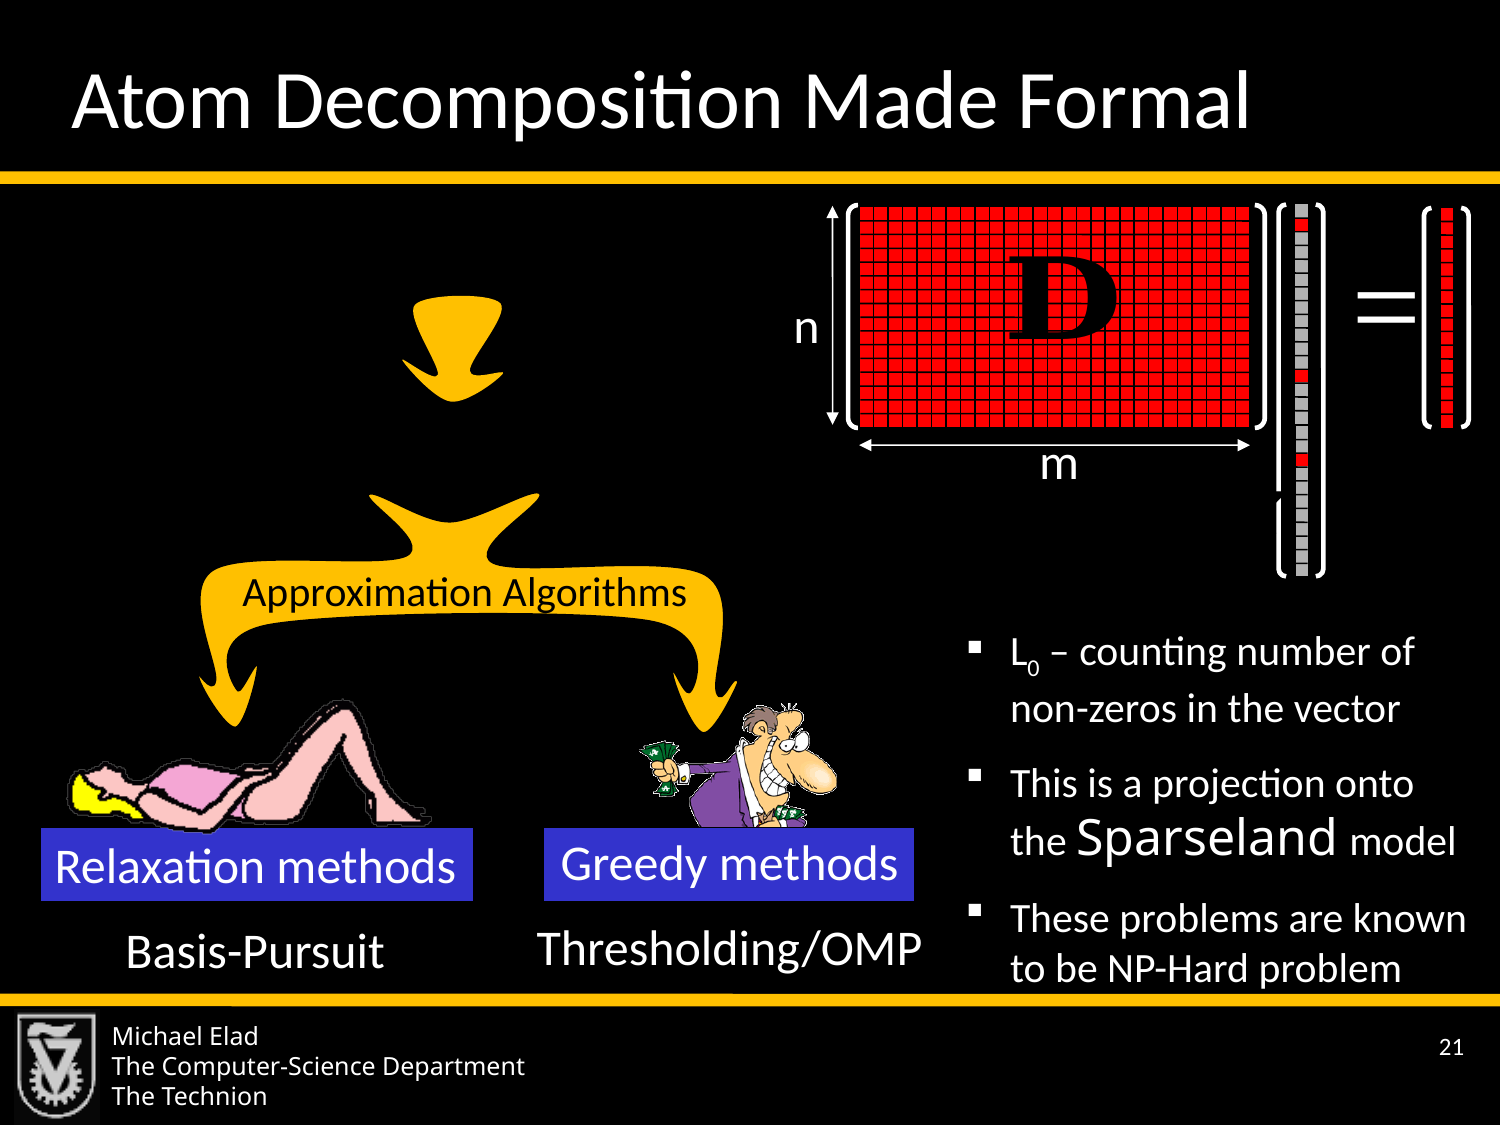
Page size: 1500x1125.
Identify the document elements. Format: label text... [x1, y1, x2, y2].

text_box Approximation Algorithms [227, 557, 703, 623]
picture [54, 685, 441, 850]
text_box [197, 673, 207, 683]
picture [14, 1009, 100, 1125]
text_box [400, 293, 505, 404]
footer Michael Elad The Computer-Science Department The Technion [96, 1012, 771, 1125]
text_box L0 – counting number of non-zeros in the vector This is a projection onto the Sparseland model These problems are known to be NP-Hard problem [950, 616, 1500, 999]
text_box Atom Decomposition Made Formal [0, 24, 1481, 165]
picture [639, 703, 837, 881]
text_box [778, 203, 1498, 578]
text_box [199, 564, 281, 683]
text_box Greedy methods Thresholding/OMP [470, 823, 950, 983]
text_box [658, 573, 739, 702]
text_box [368, 492, 541, 557]
text_box Relaxation methods Basis-Pursuit [0, 825, 586, 986]
slide_number 21 [1166, 1023, 1480, 1099]
